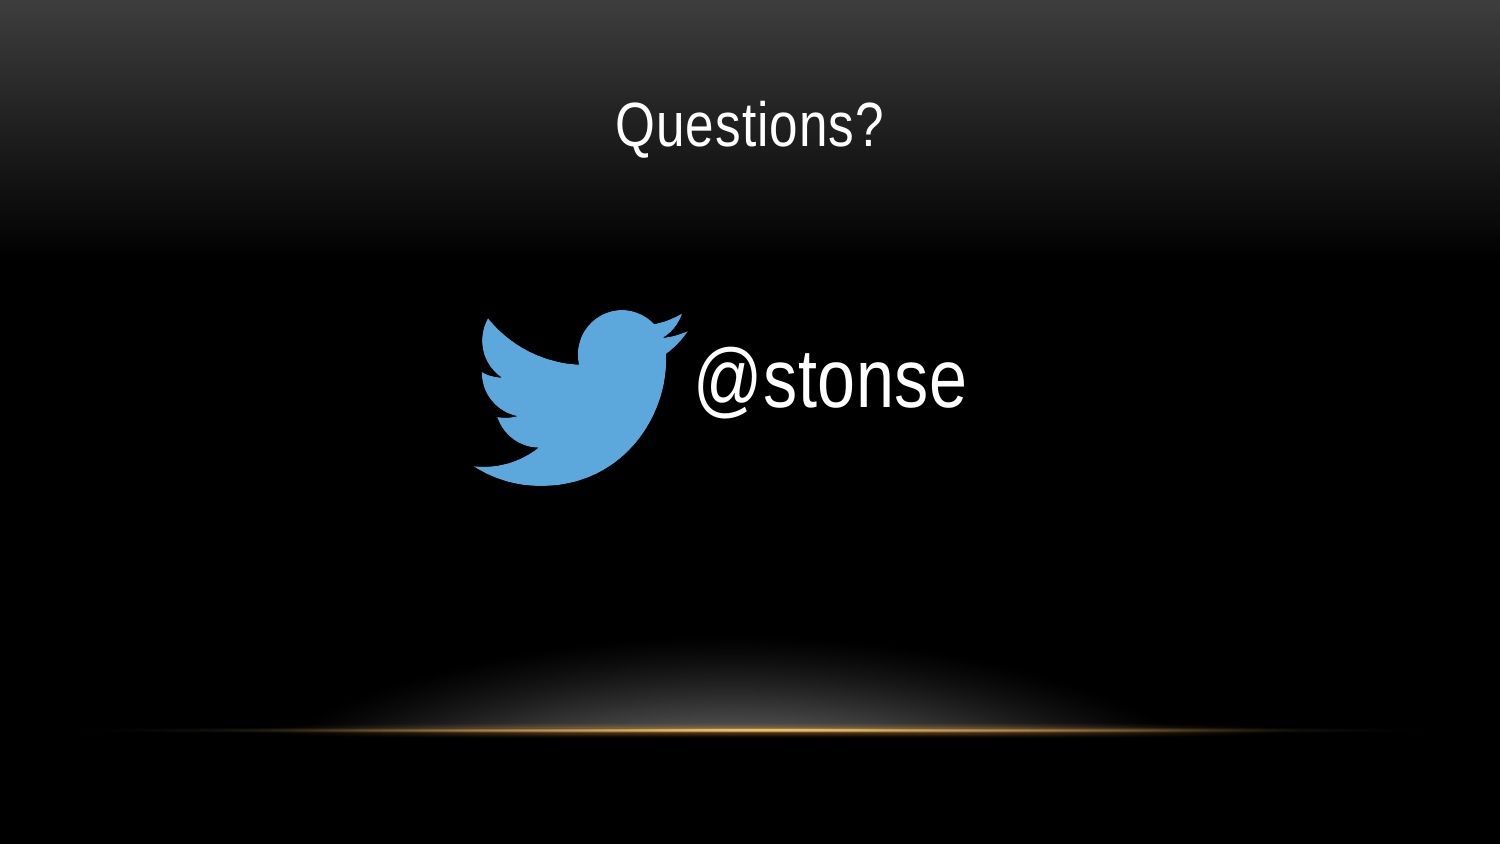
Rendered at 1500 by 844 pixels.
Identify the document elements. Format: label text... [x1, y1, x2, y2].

list @stonse [442, 196, 1425, 808]
title Questions? [75, 33, 1425, 175]
picture [0, 0, 1500, 844]
